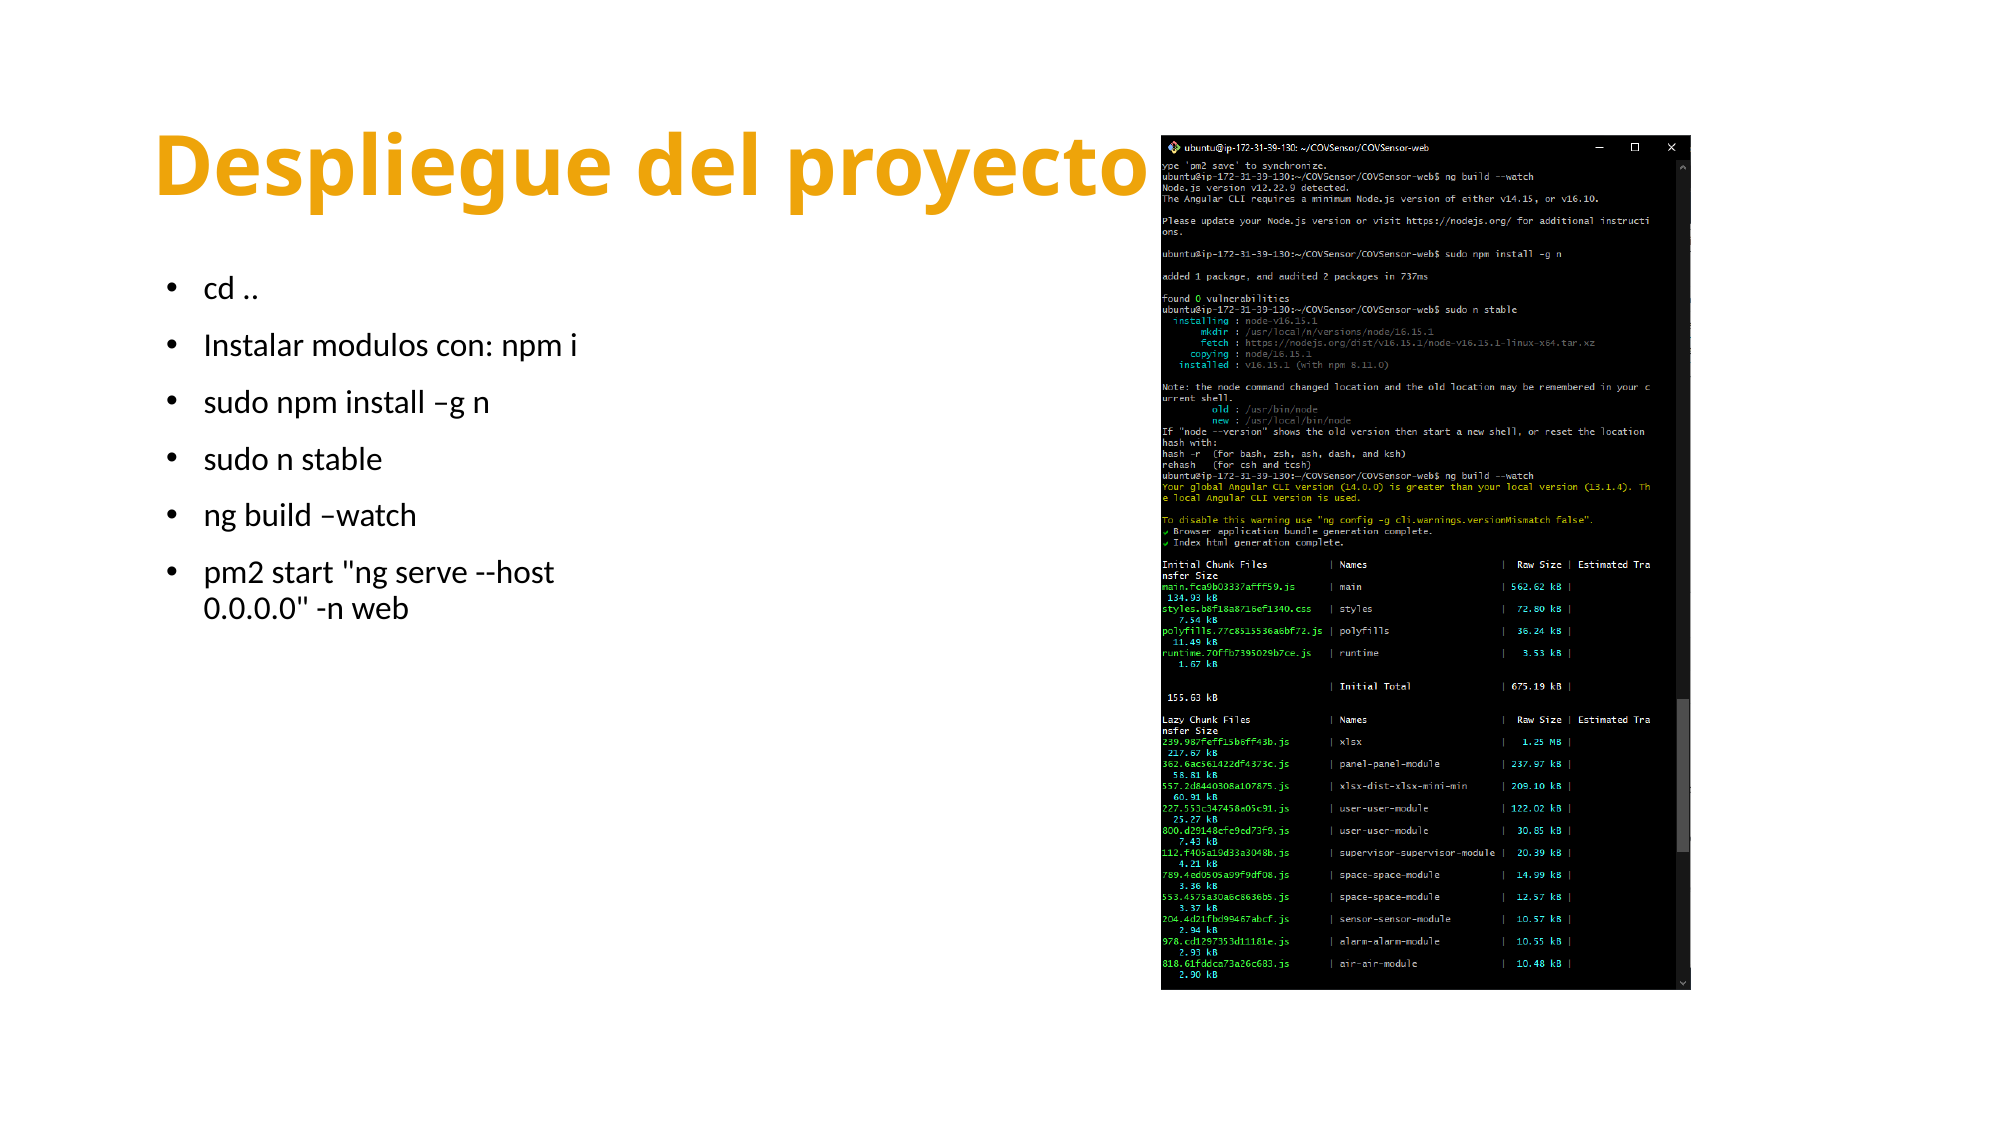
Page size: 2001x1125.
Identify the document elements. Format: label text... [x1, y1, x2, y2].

picture [1161, 135, 1691, 990]
text_box cd .. Instalar modulos con: npm i sudo npm install –g n sudo n stable ng build –watch pm2 start "ng serve --host 0.0.0.0" -n web [151, 263, 627, 1028]
text_box Despliegue del proyecto [137, 59, 1835, 278]
